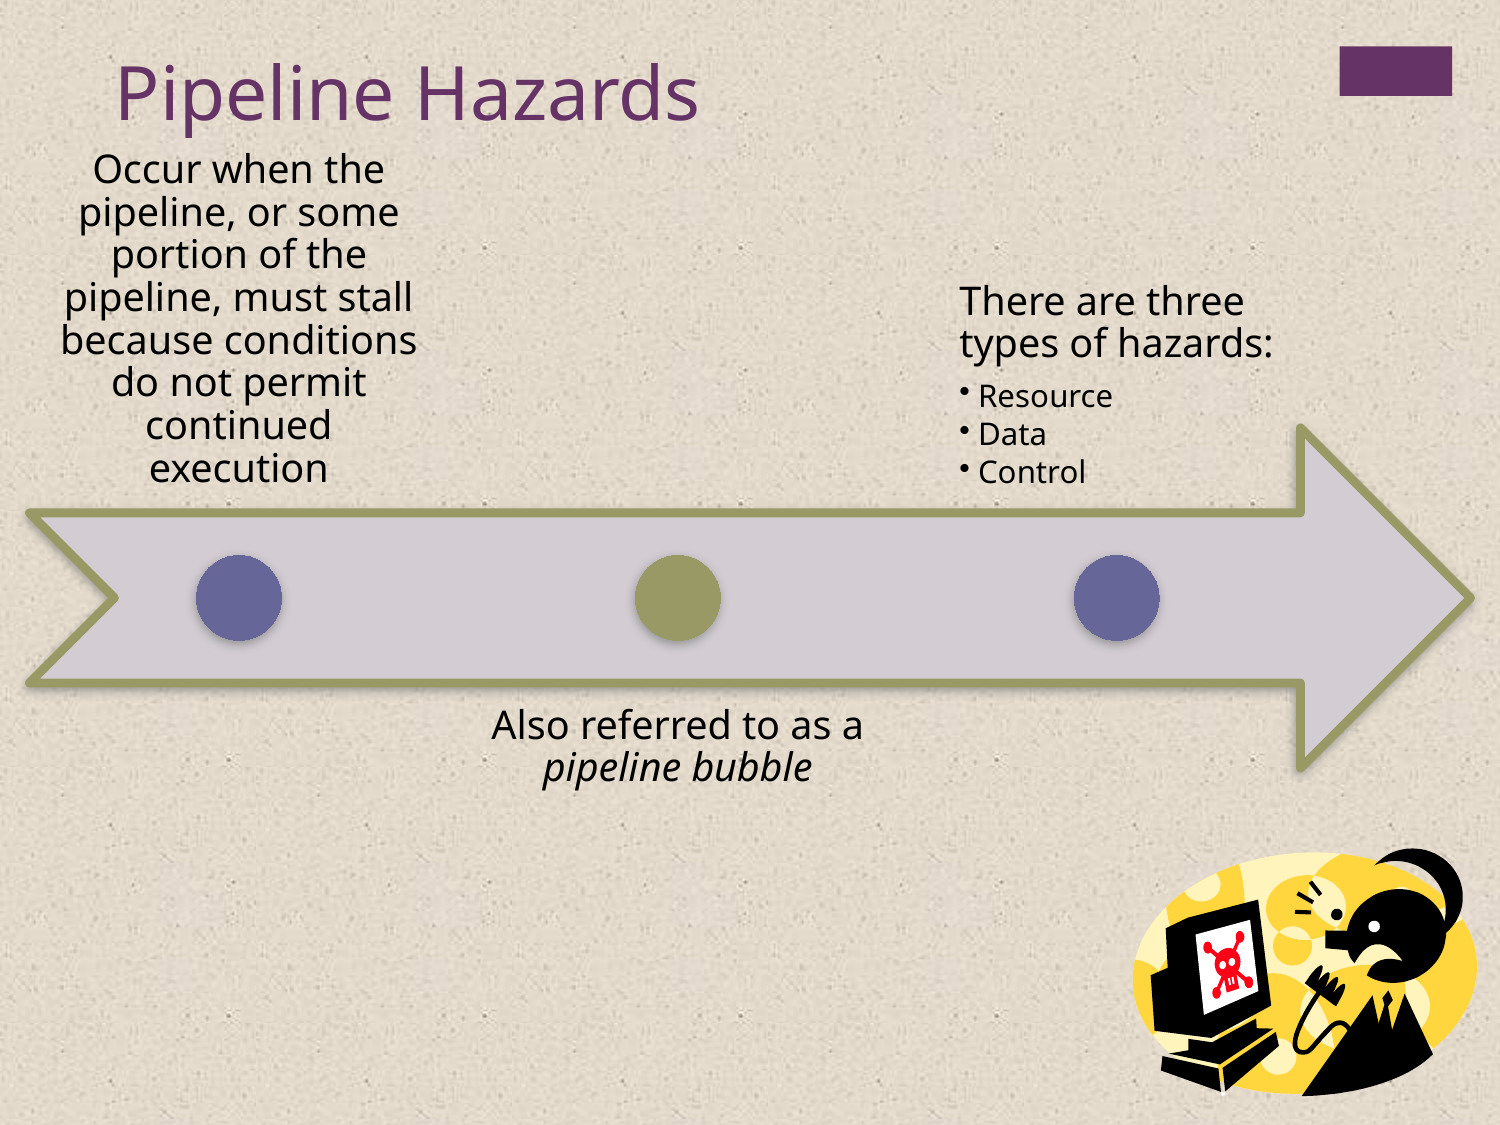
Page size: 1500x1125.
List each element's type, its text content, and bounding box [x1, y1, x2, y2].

picture [0, 0, 1500, 1125]
title Pipeline Hazards [99, 37, 1340, 169]
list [28, 172, 1472, 1024]
